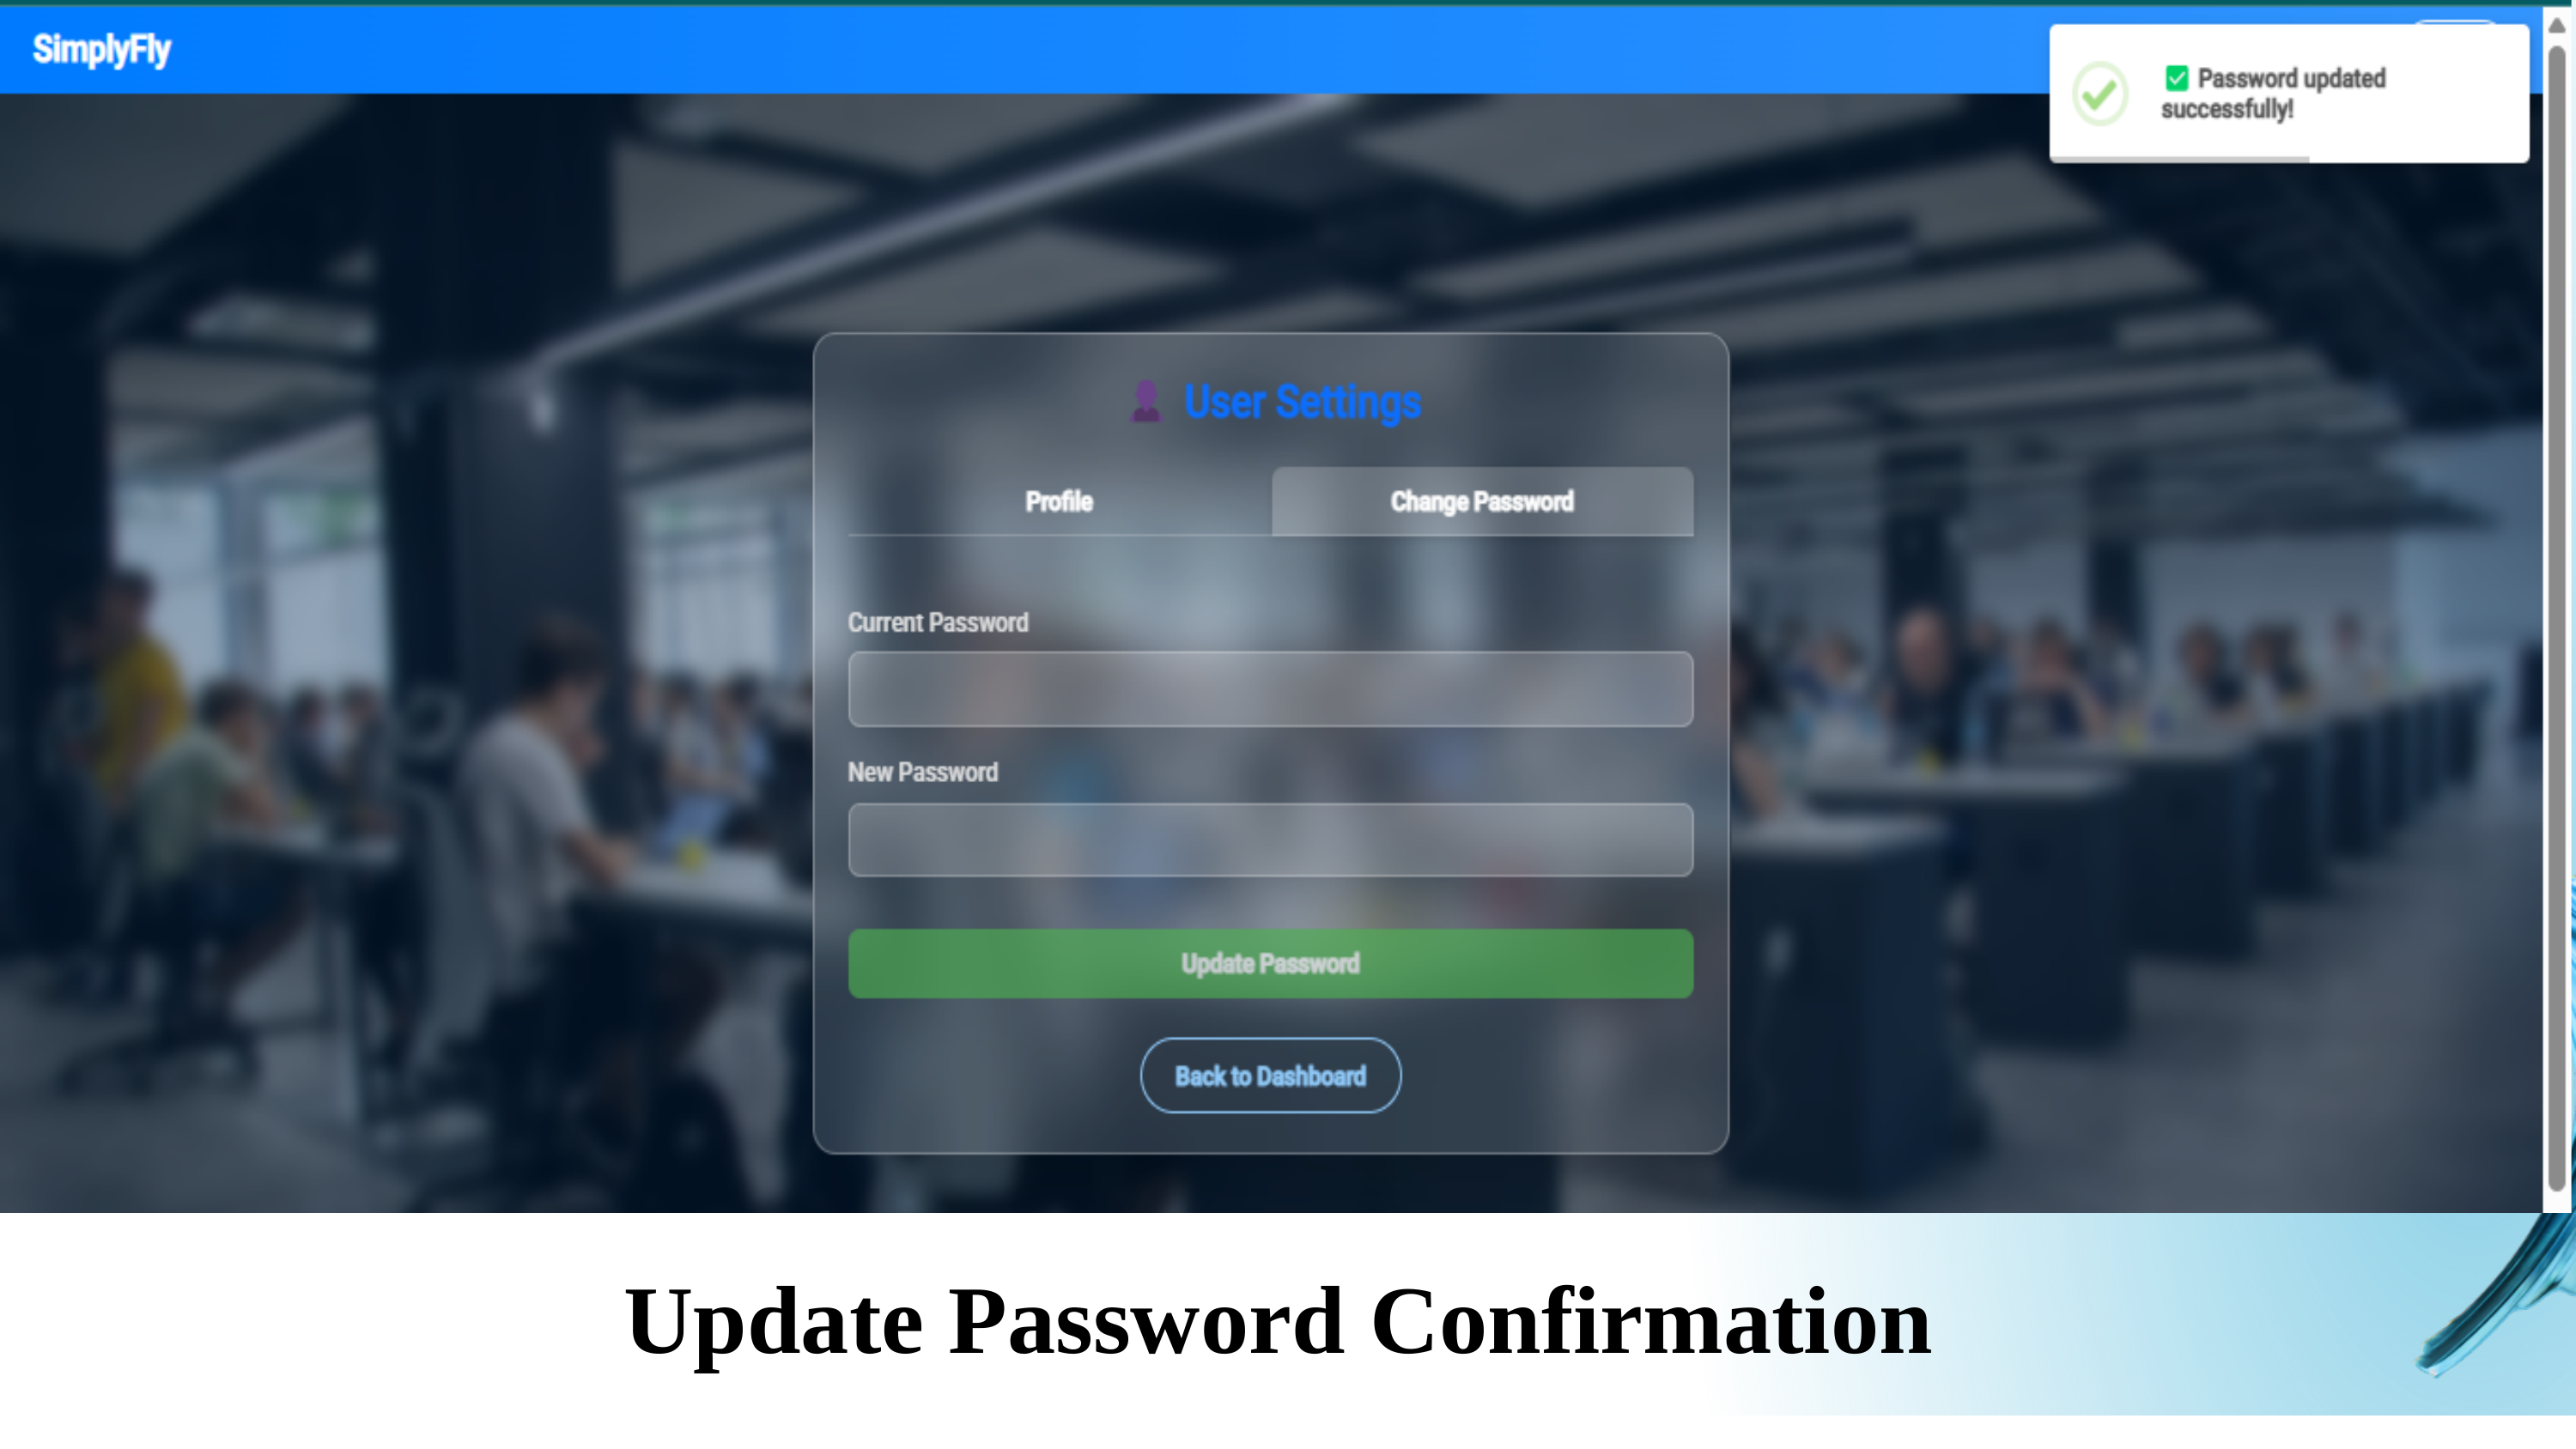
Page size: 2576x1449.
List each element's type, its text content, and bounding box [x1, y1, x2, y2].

picture [0, 0, 2576, 1448]
text_box Update Password Confirmation [611, 1250, 1133, 1379]
